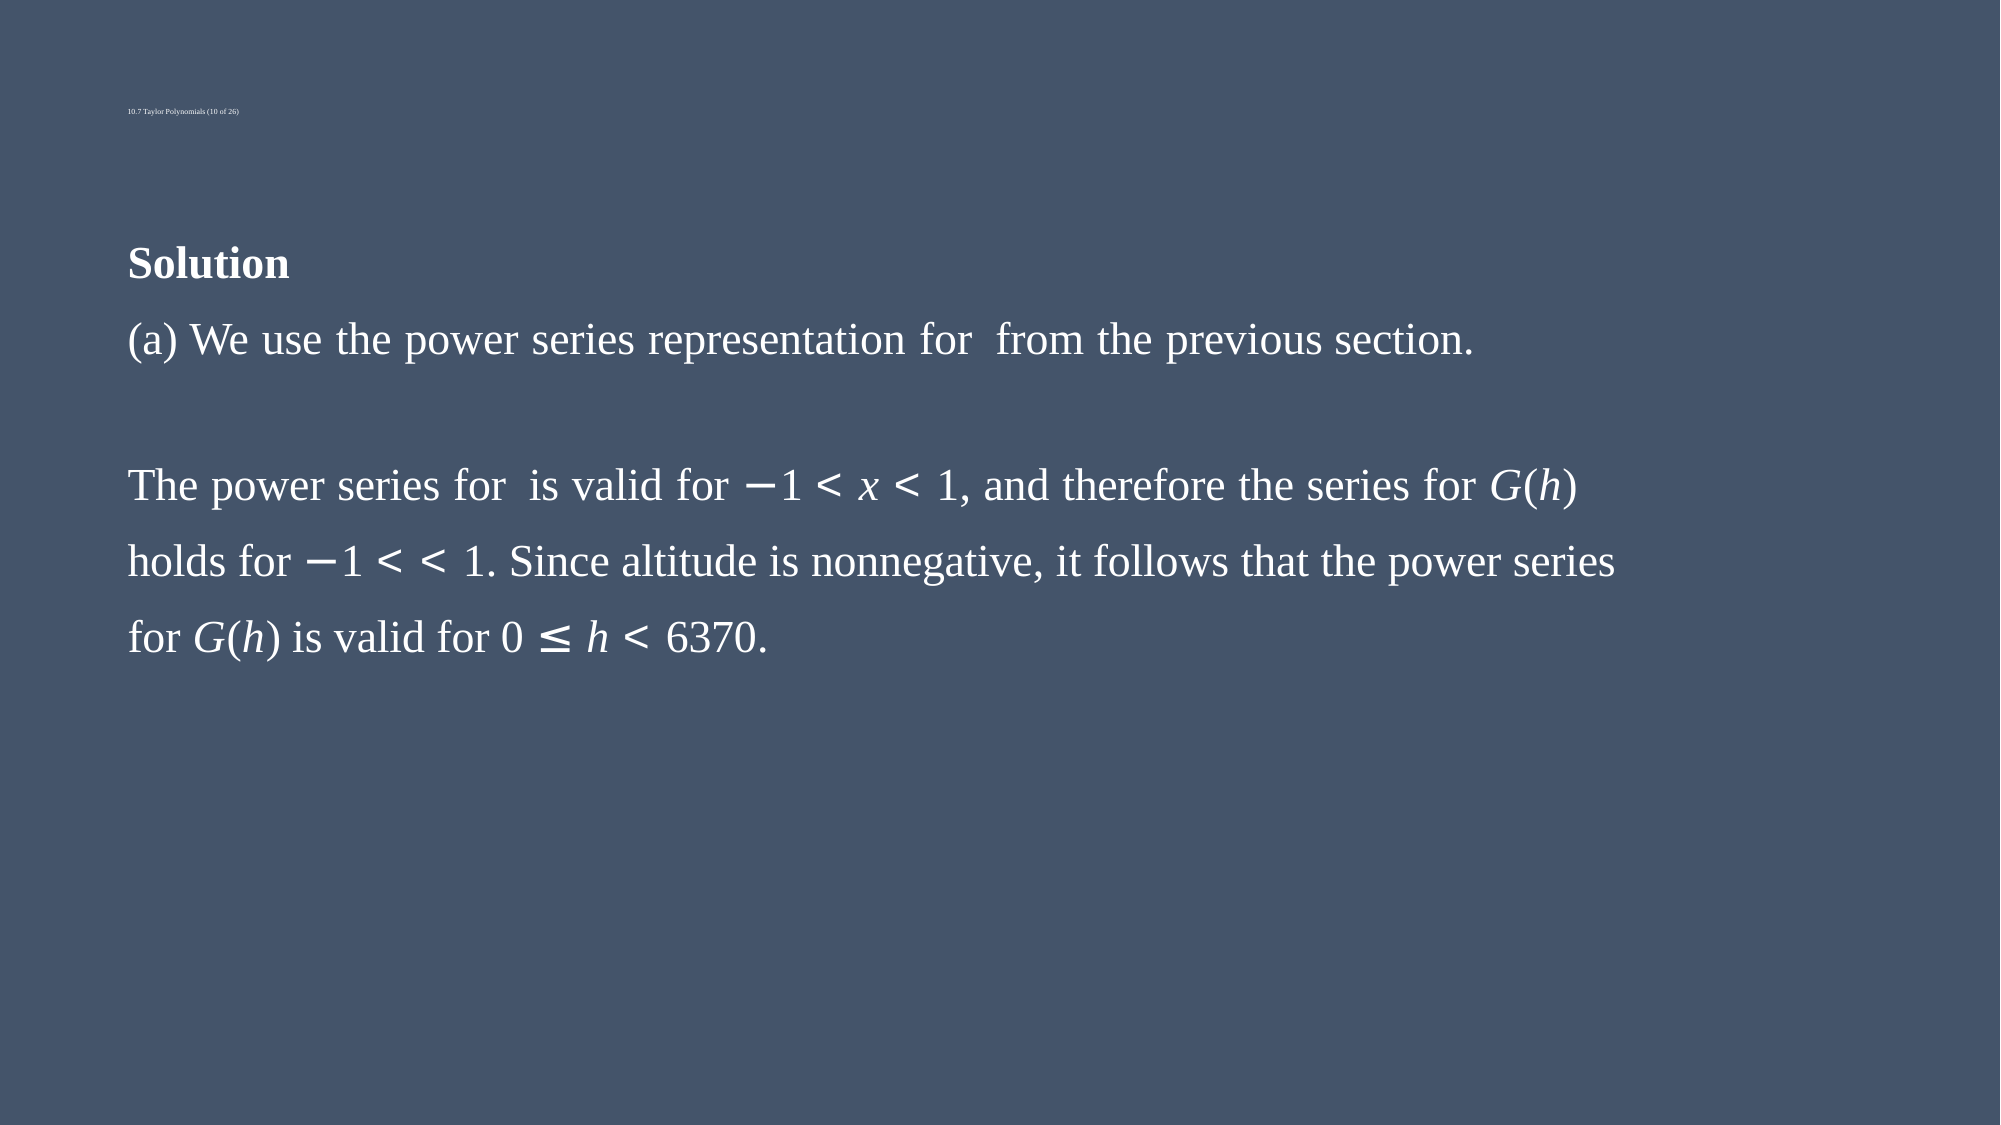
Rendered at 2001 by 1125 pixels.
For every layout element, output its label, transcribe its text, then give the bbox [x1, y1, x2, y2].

title 10.7 Taylor Polynomials (10 of 26) [112, 99, 1775, 203]
